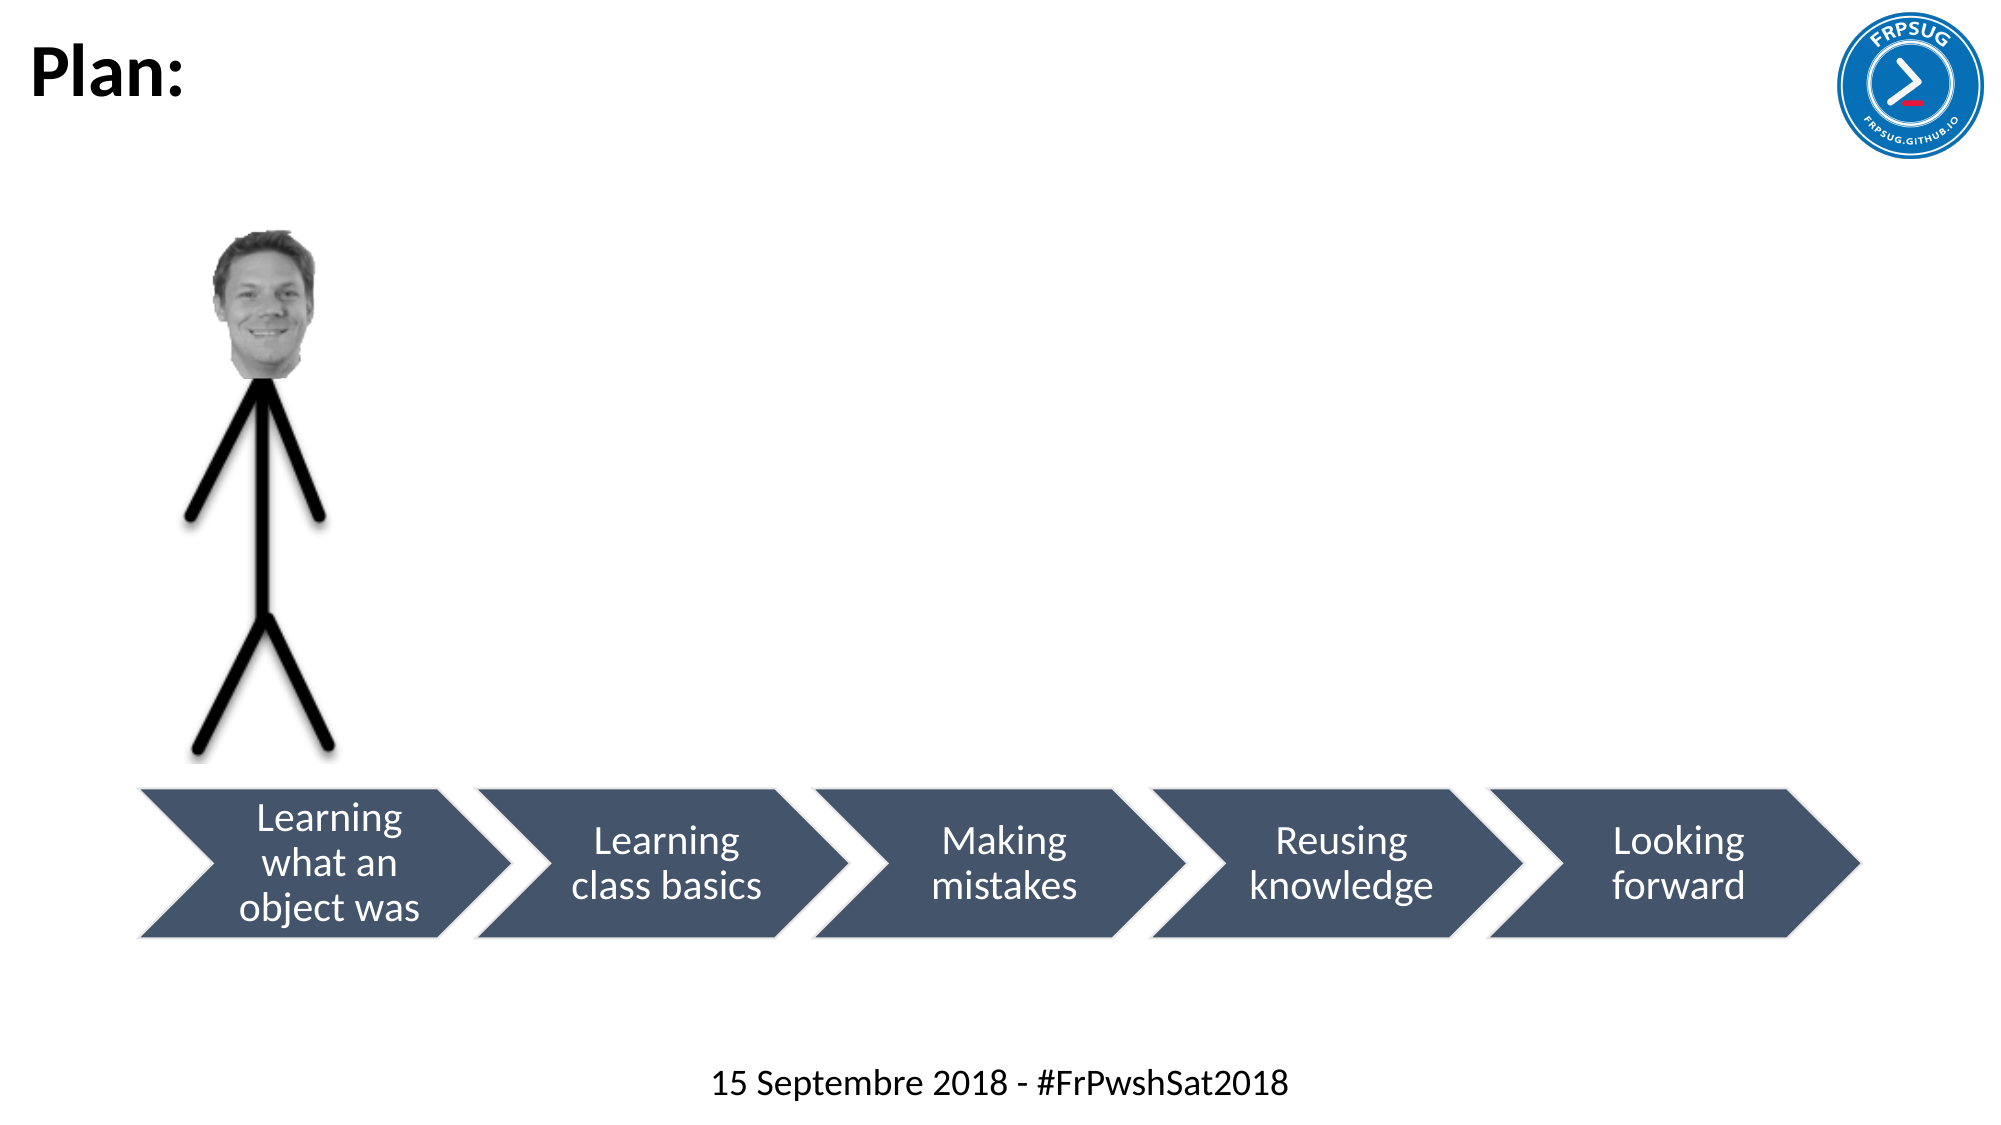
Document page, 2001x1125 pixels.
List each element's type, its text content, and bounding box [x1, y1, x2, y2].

text_box Plan: [15, 14, 1719, 120]
picture [1836, 11, 1985, 160]
text_box 15 Septembre 2018 - #FrPwshSat2018 [0, 1049, 2000, 1125]
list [137, 676, 1863, 1050]
picture [156, 223, 351, 764]
